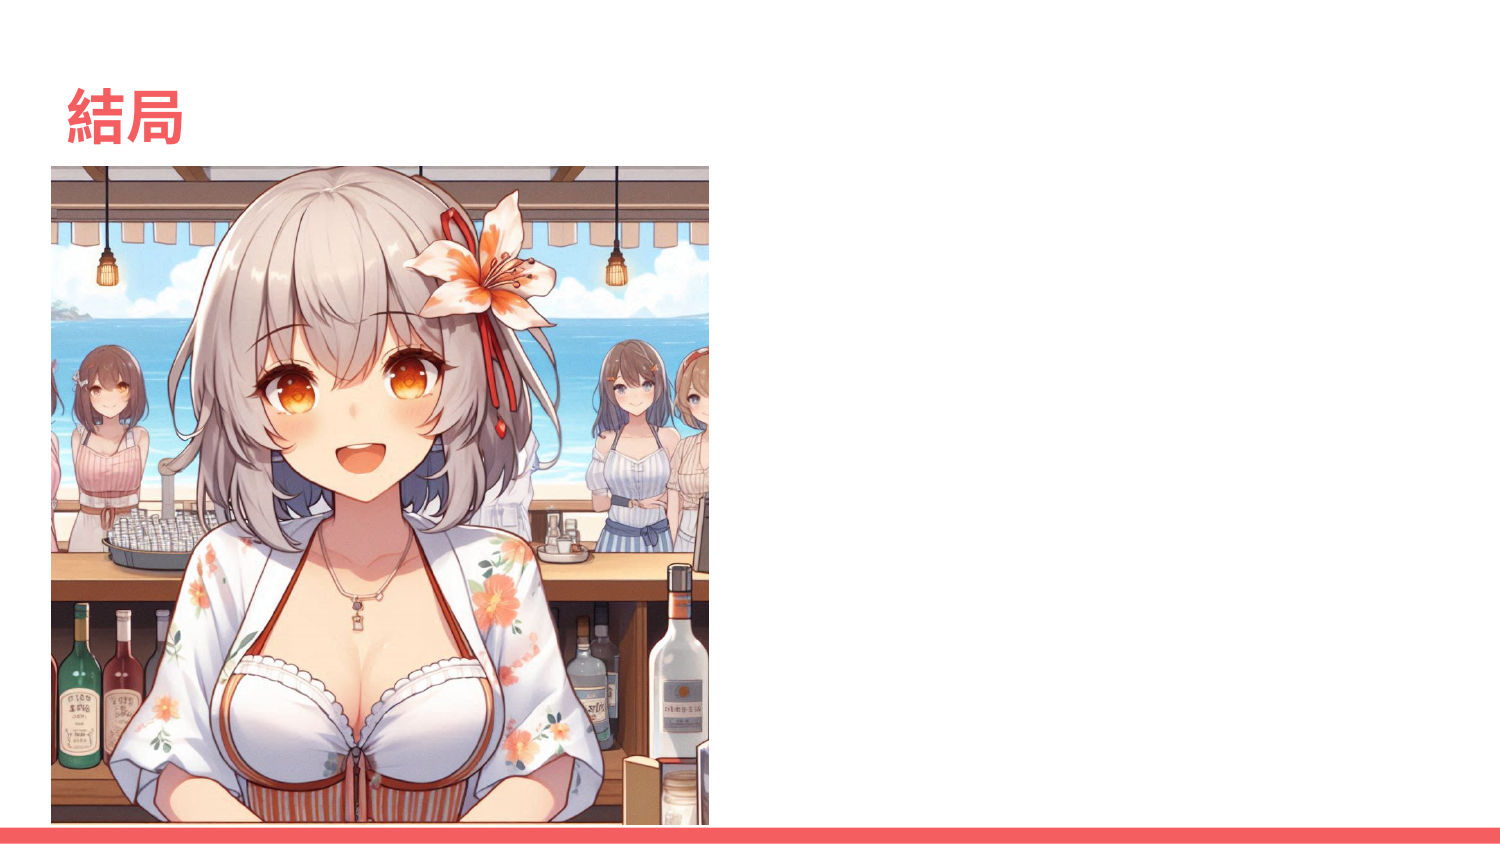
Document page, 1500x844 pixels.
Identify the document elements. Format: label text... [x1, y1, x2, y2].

title 結局 [51, 64, 1449, 167]
picture [50, 166, 709, 825]
